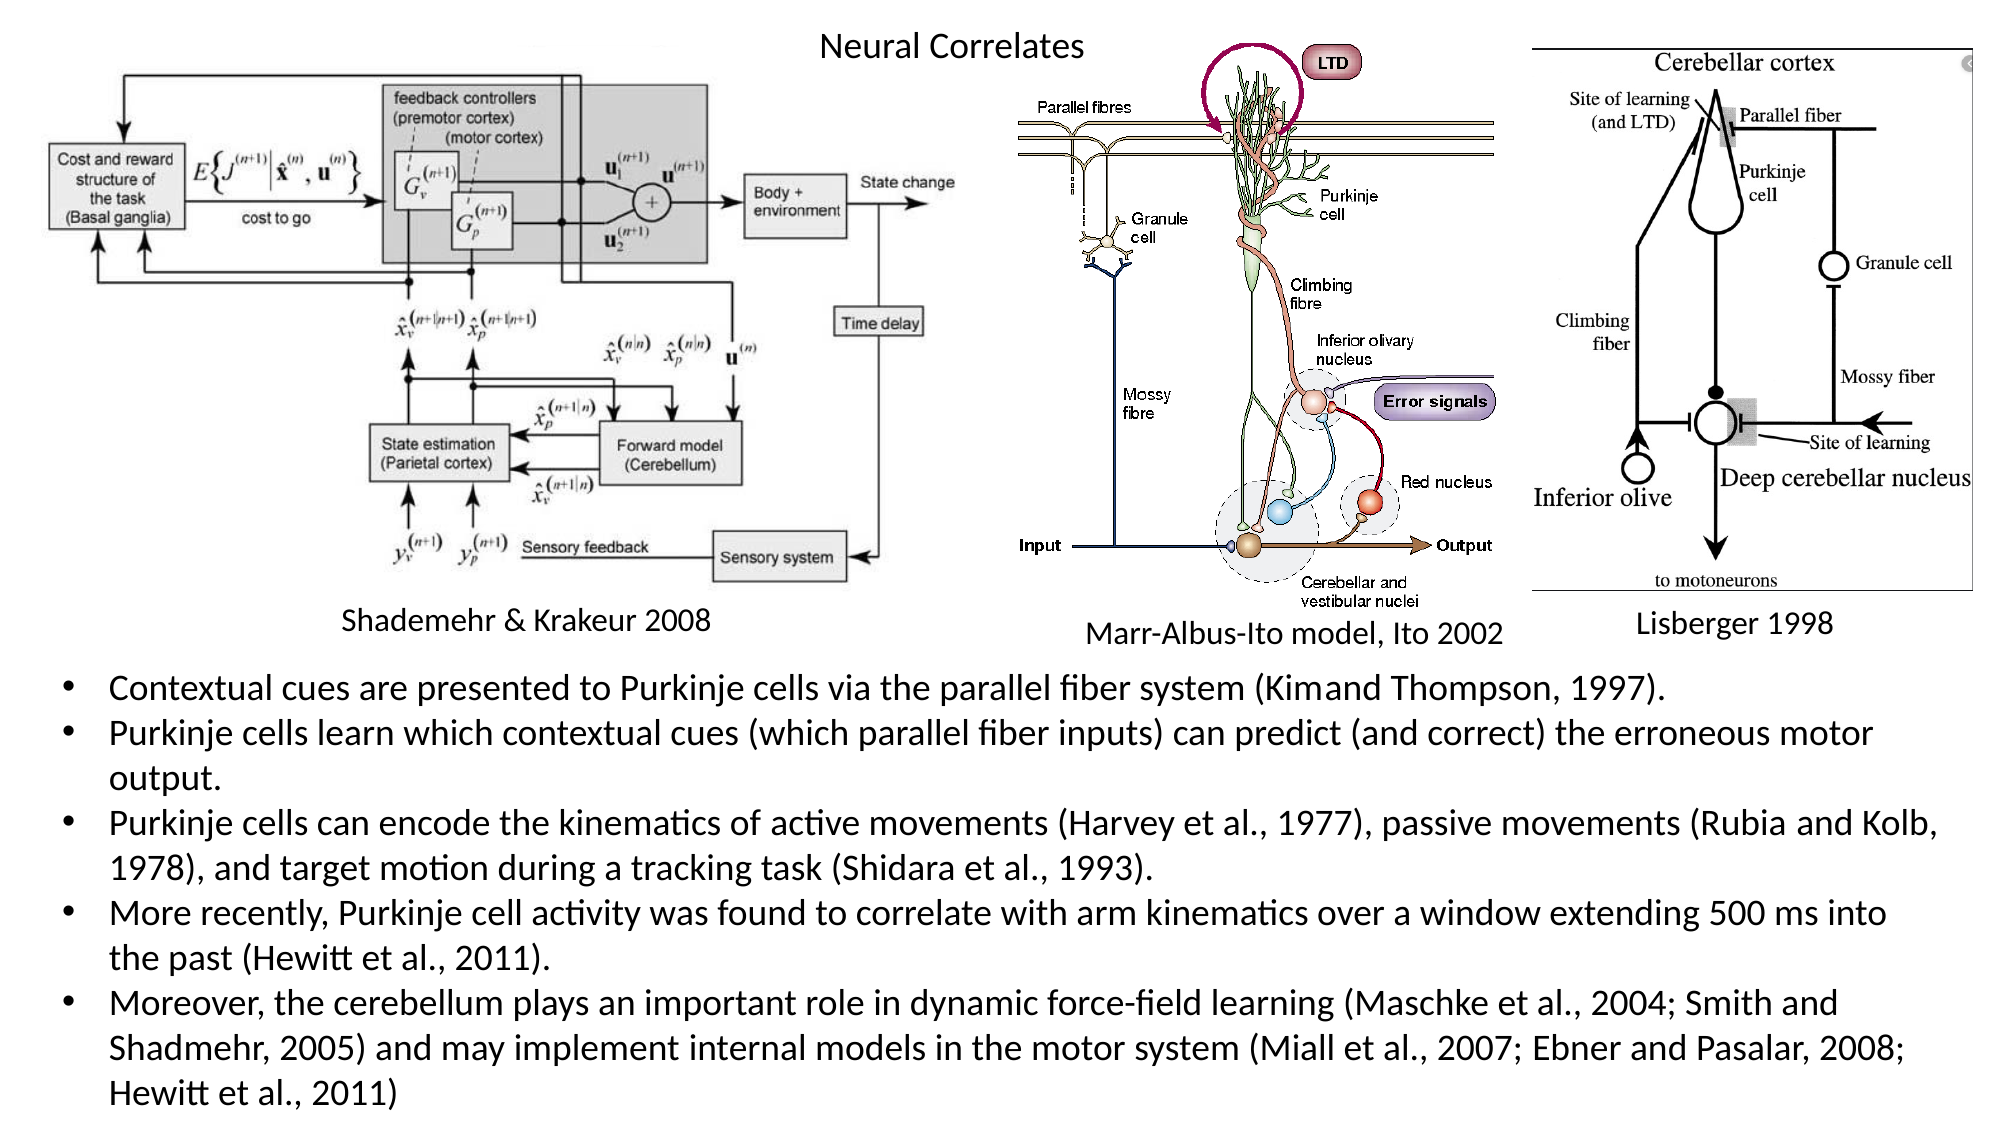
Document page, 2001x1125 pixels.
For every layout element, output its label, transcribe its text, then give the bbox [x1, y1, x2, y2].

text_box Marr-Albus-Ito model, Ito 2002 [1070, 603, 1544, 659]
picture [30, 45, 960, 594]
picture [1532, 48, 1973, 591]
picture [970, 43, 1512, 611]
text_box Lisberger 1998 [1621, 594, 1884, 649]
text_box Shademehr & Krakeur 2008 [326, 594, 832, 646]
text_box Neural Correlates [804, 13, 1126, 74]
text_box Contextual cues are presented to Purkinje cells via the parallel fiber system (Kimand Thompson, 1997). Purkinje cells learn which contextual cues (which parallel fiber inputs) can predict (and correct) the erroneous motor output. Purkinje cells can encode the kinematics of active movements (Harvey et al., 1977), passive movements (Rubia and Kolb, 1978), and target motion during a tracking task (Shidara et al., 1993). More recently, Purkinje cell activity was found to correlate with arm kinematics over a window extending 500 ms into the past (Hewitt et al., 2011). Moreover, the cerebellum plays an important role in dynamic force-field learning (Maschke et al., 2004; Smith and Shadmehr, 2005) and may implement internal models in the motor system (Miall et al., 2007; Ebner and Pasalar, 2008; Hewitt et al., 2011) [47, 655, 1955, 1121]
